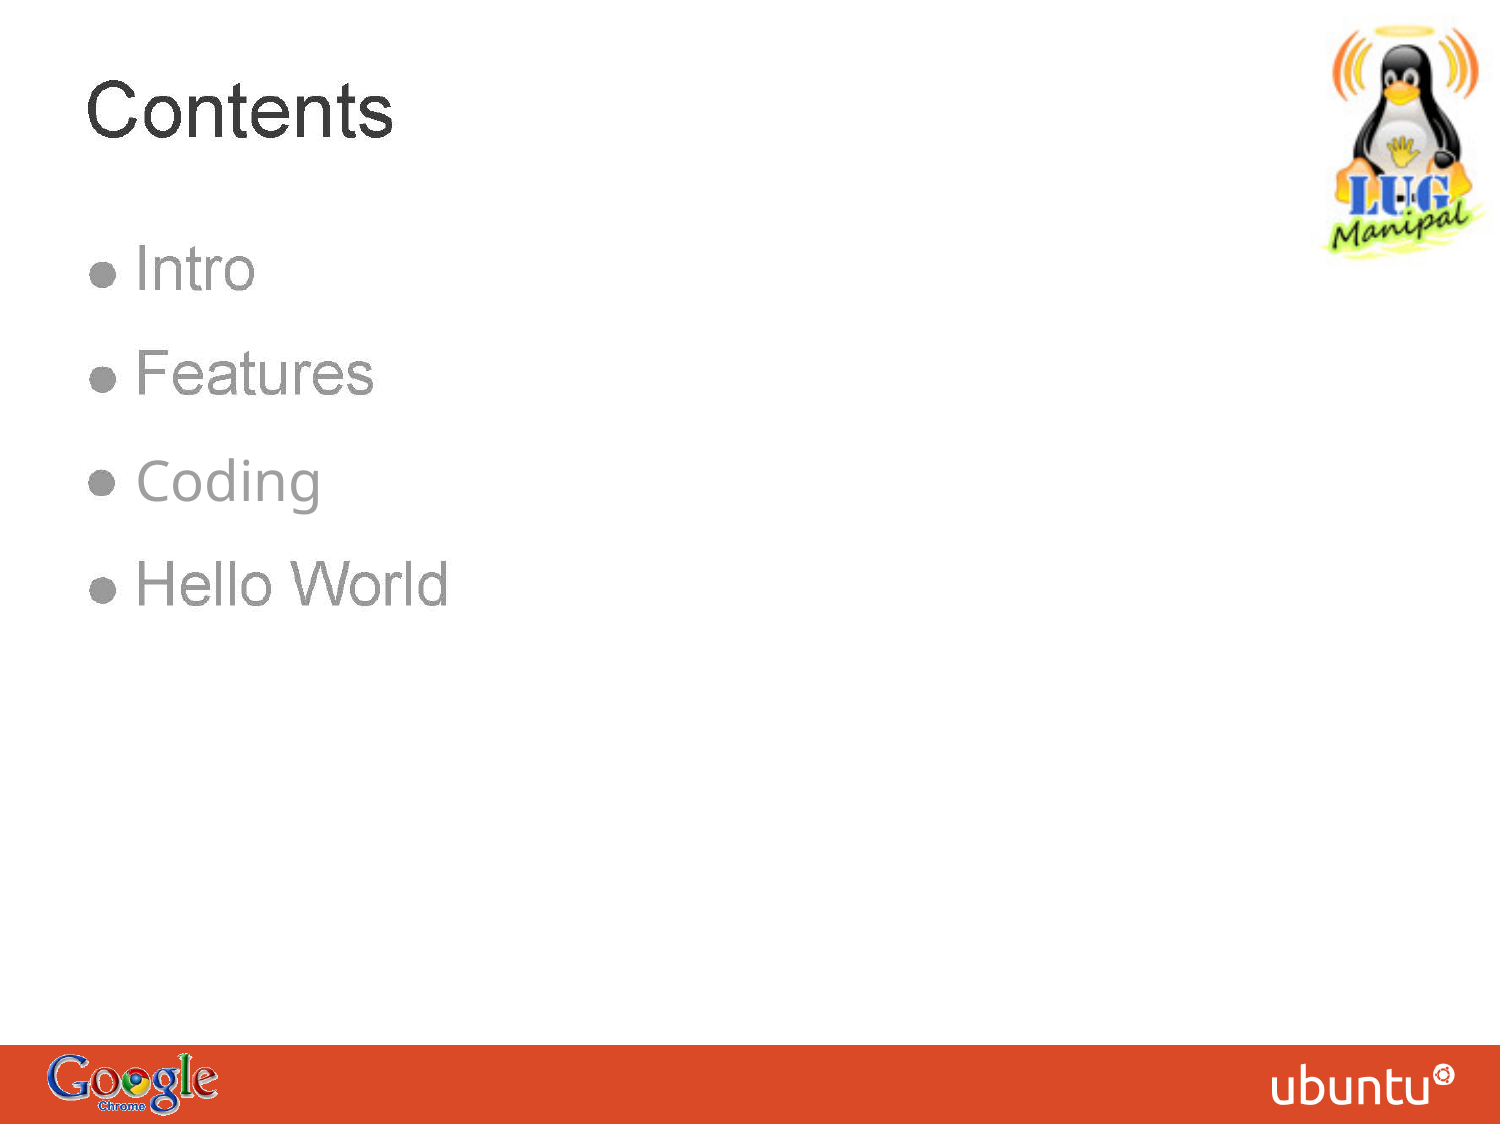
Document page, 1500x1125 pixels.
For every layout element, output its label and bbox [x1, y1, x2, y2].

picture [0, 0, 1218, 798]
picture [1310, 0, 1500, 282]
picture [0, 1037, 1500, 1125]
